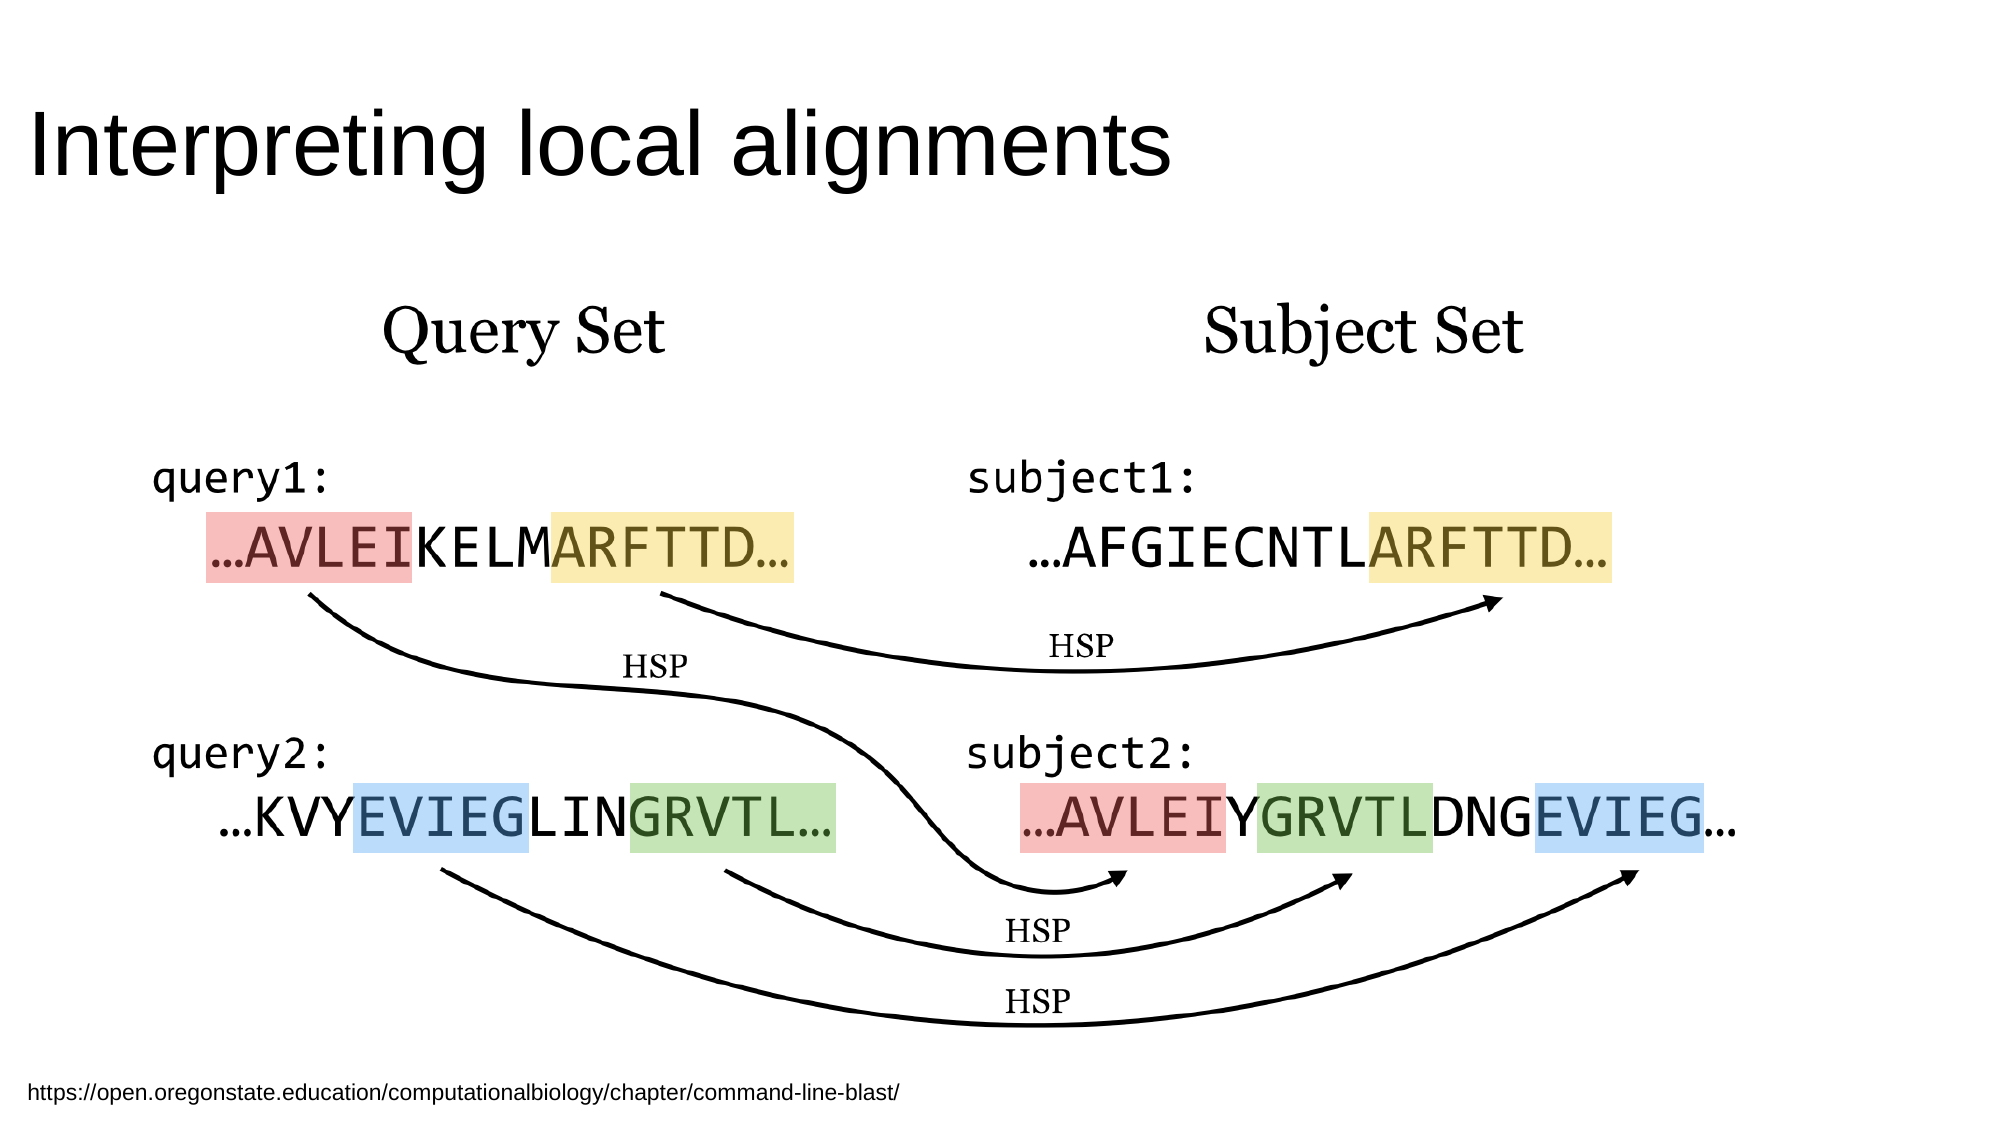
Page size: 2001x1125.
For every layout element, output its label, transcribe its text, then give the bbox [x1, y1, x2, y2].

text_box https://open.oregonstate.education/computationalbiology/chapter/command-line-blast/ [12, 1070, 935, 1113]
text_box Interpreting local alignments [12, 36, 1738, 255]
picture [92, 254, 1777, 1071]
